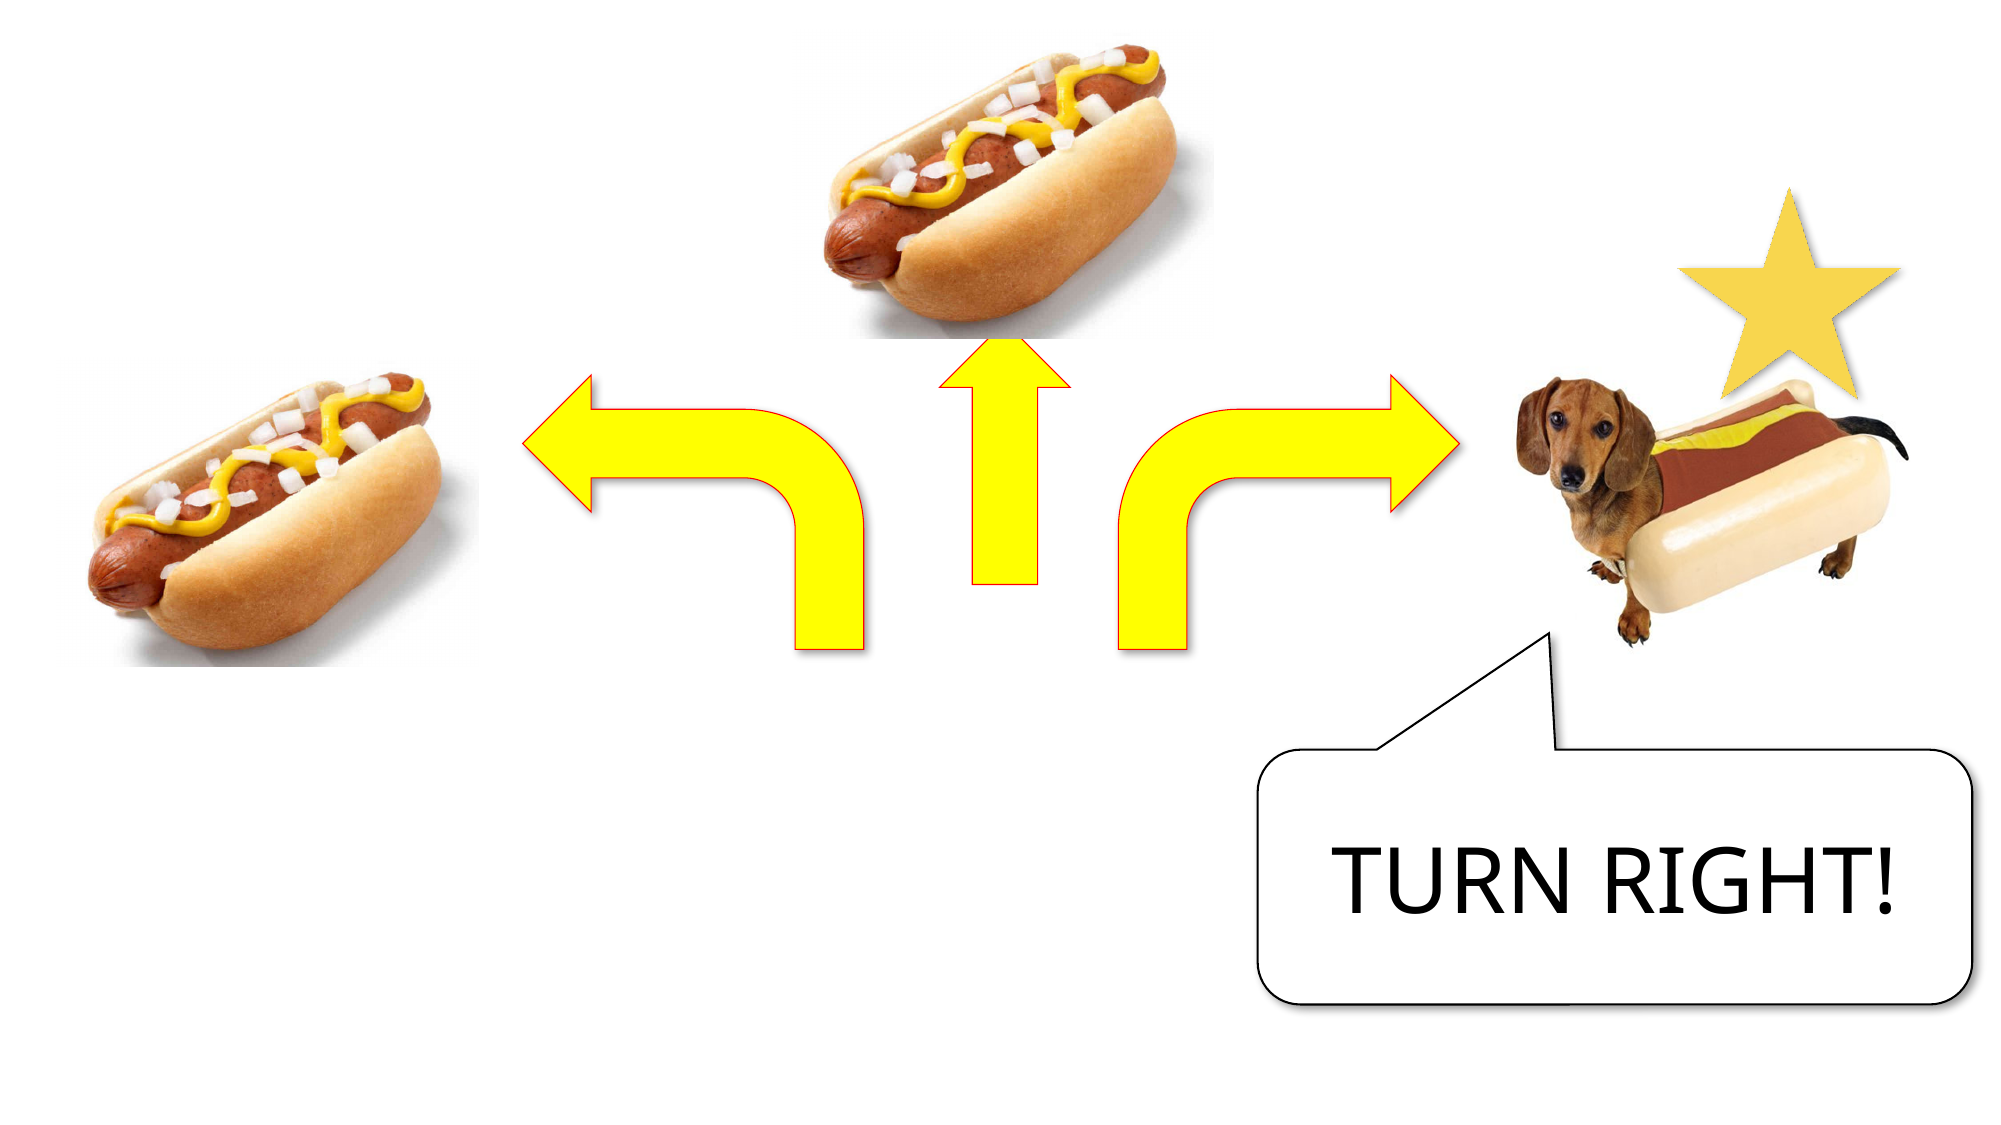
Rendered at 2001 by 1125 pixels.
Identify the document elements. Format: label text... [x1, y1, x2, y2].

picture [792, 29, 1214, 339]
text_box [1117, 373, 1461, 650]
text_box [938, 339, 1072, 586]
text_box TURN RIGHT! [1256, 663, 1974, 1006]
picture [56, 357, 479, 667]
picture [1503, 179, 1925, 664]
text_box [521, 373, 865, 650]
